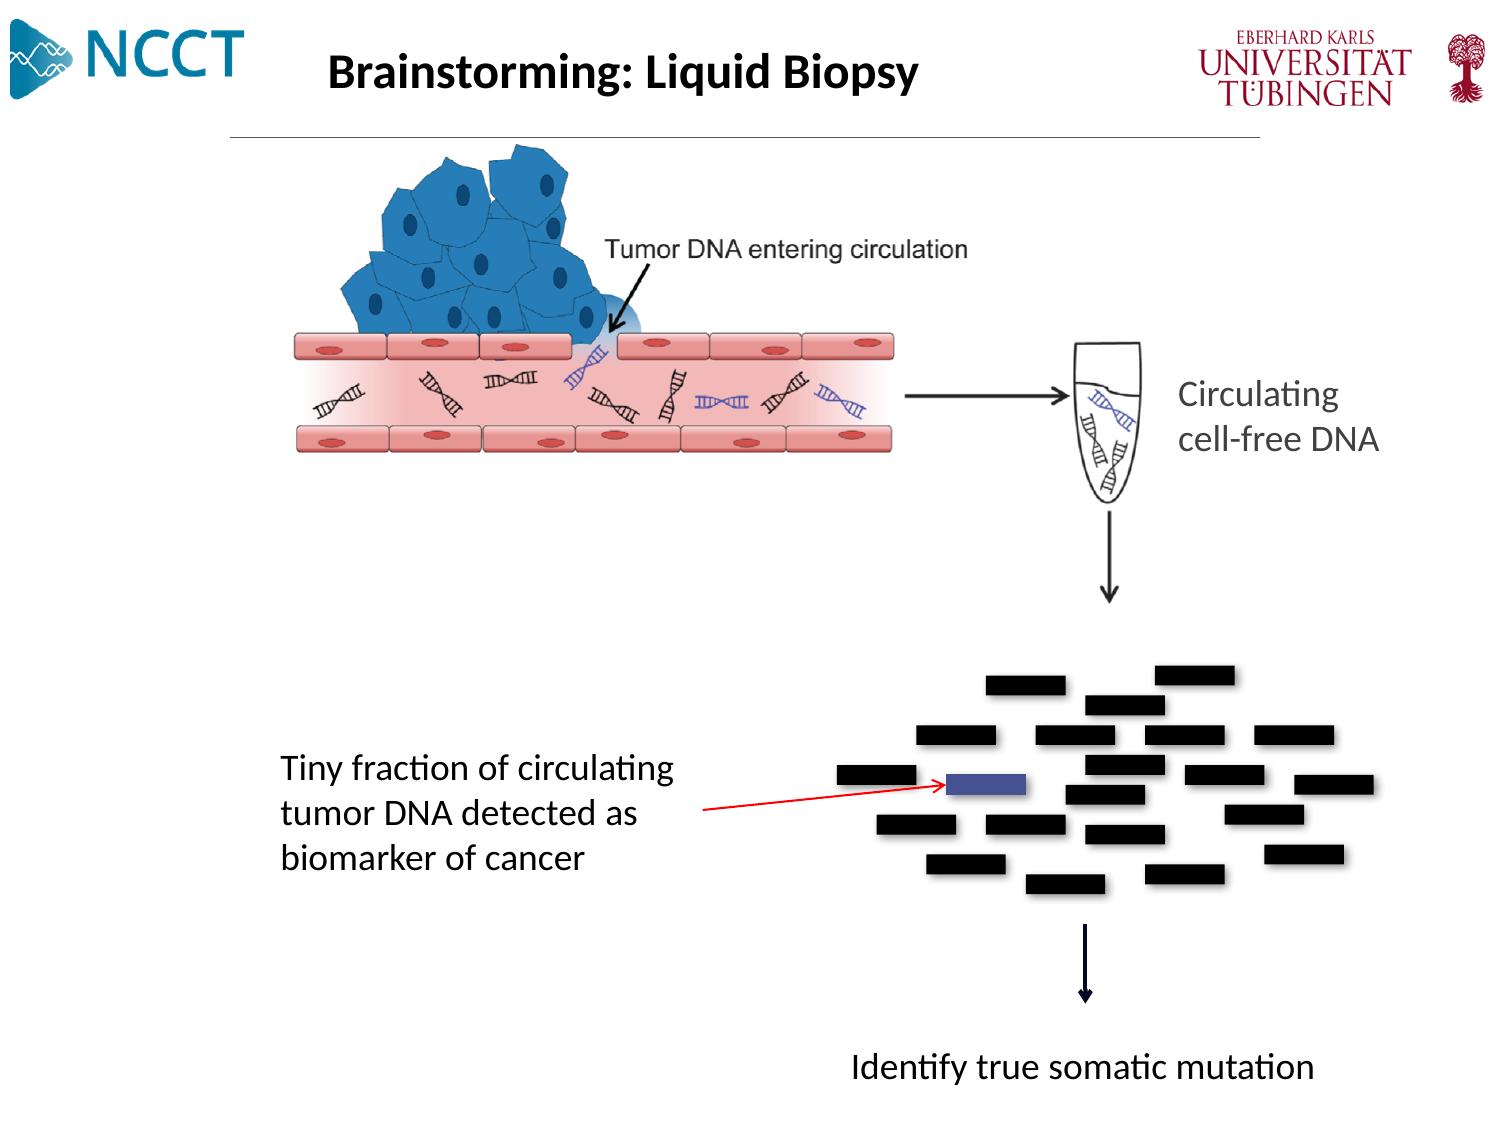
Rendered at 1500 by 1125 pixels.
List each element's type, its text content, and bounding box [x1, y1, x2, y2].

text_box [1254, 725, 1335, 745]
text_box [1025, 874, 1106, 895]
text_box Tiny fraction of circulating tumor DNA detected as biomarker of cancer [265, 735, 703, 885]
text_box [1154, 665, 1235, 686]
text_box [926, 854, 1006, 875]
picture [289, 140, 1196, 610]
text_box [1085, 824, 1165, 845]
picture [20, 59, 30, 64]
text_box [702, 784, 947, 811]
text_box [876, 814, 957, 835]
text_box [1085, 695, 1165, 716]
text_box Circulating cell-free DNA [1196, 361, 1400, 467]
text_box [1184, 765, 1265, 785]
text_box [985, 814, 1066, 835]
text_box [1035, 725, 1116, 745]
text_box [1145, 725, 1225, 745]
text_box [985, 675, 1066, 696]
picture [10, 19, 245, 102]
text_box [916, 725, 996, 745]
text_box [1224, 804, 1305, 825]
text_box Identify true somatic mutation [836, 1034, 1331, 1095]
text_box [1065, 784, 1146, 805]
text_box [946, 774, 1026, 795]
text_box [836, 765, 917, 784]
picture [1198, 30, 1485, 106]
text_box [1294, 774, 1374, 795]
text_box [1085, 754, 1165, 775]
text_box [1264, 844, 1344, 865]
text_box [1145, 864, 1225, 885]
text_box Brainstorming: Liquid Biopsy [312, 30, 1105, 106]
